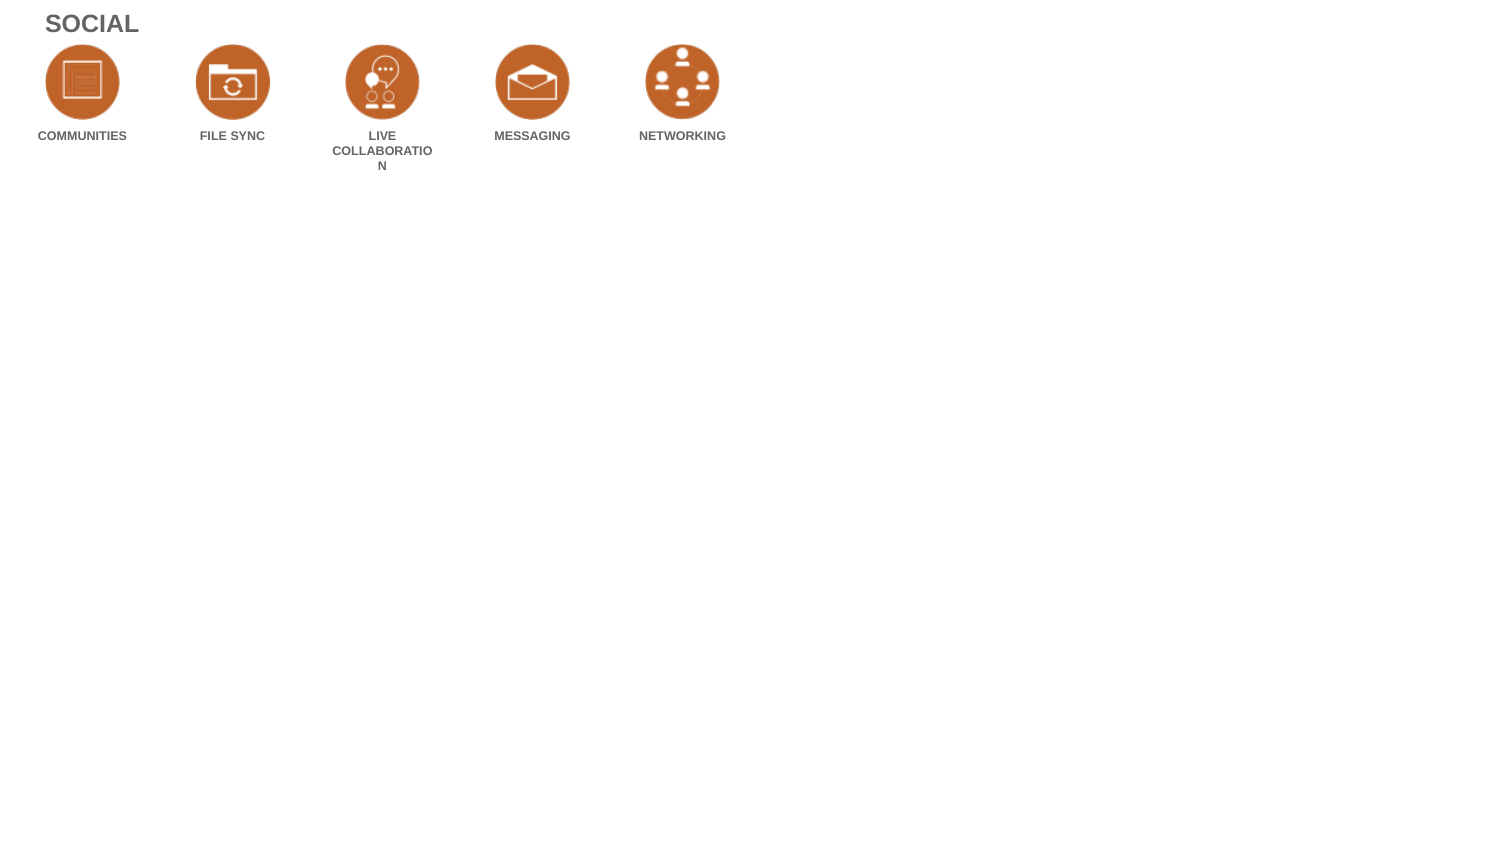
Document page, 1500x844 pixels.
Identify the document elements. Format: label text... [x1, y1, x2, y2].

picture [344, 44, 421, 121]
picture [194, 44, 271, 121]
text_box LIVE COLLABORATION [329, 127, 435, 173]
picture [44, 44, 121, 121]
text_box MESSAGING [479, 127, 585, 143]
text_box COMMUNITIES [29, 127, 135, 143]
picture [644, 44, 721, 121]
text_box FILE SYNC [179, 127, 285, 143]
picture [494, 44, 571, 121]
text_box SOCIAL [44, 7, 1170, 38]
text_box NETWORKING [629, 127, 735, 143]
